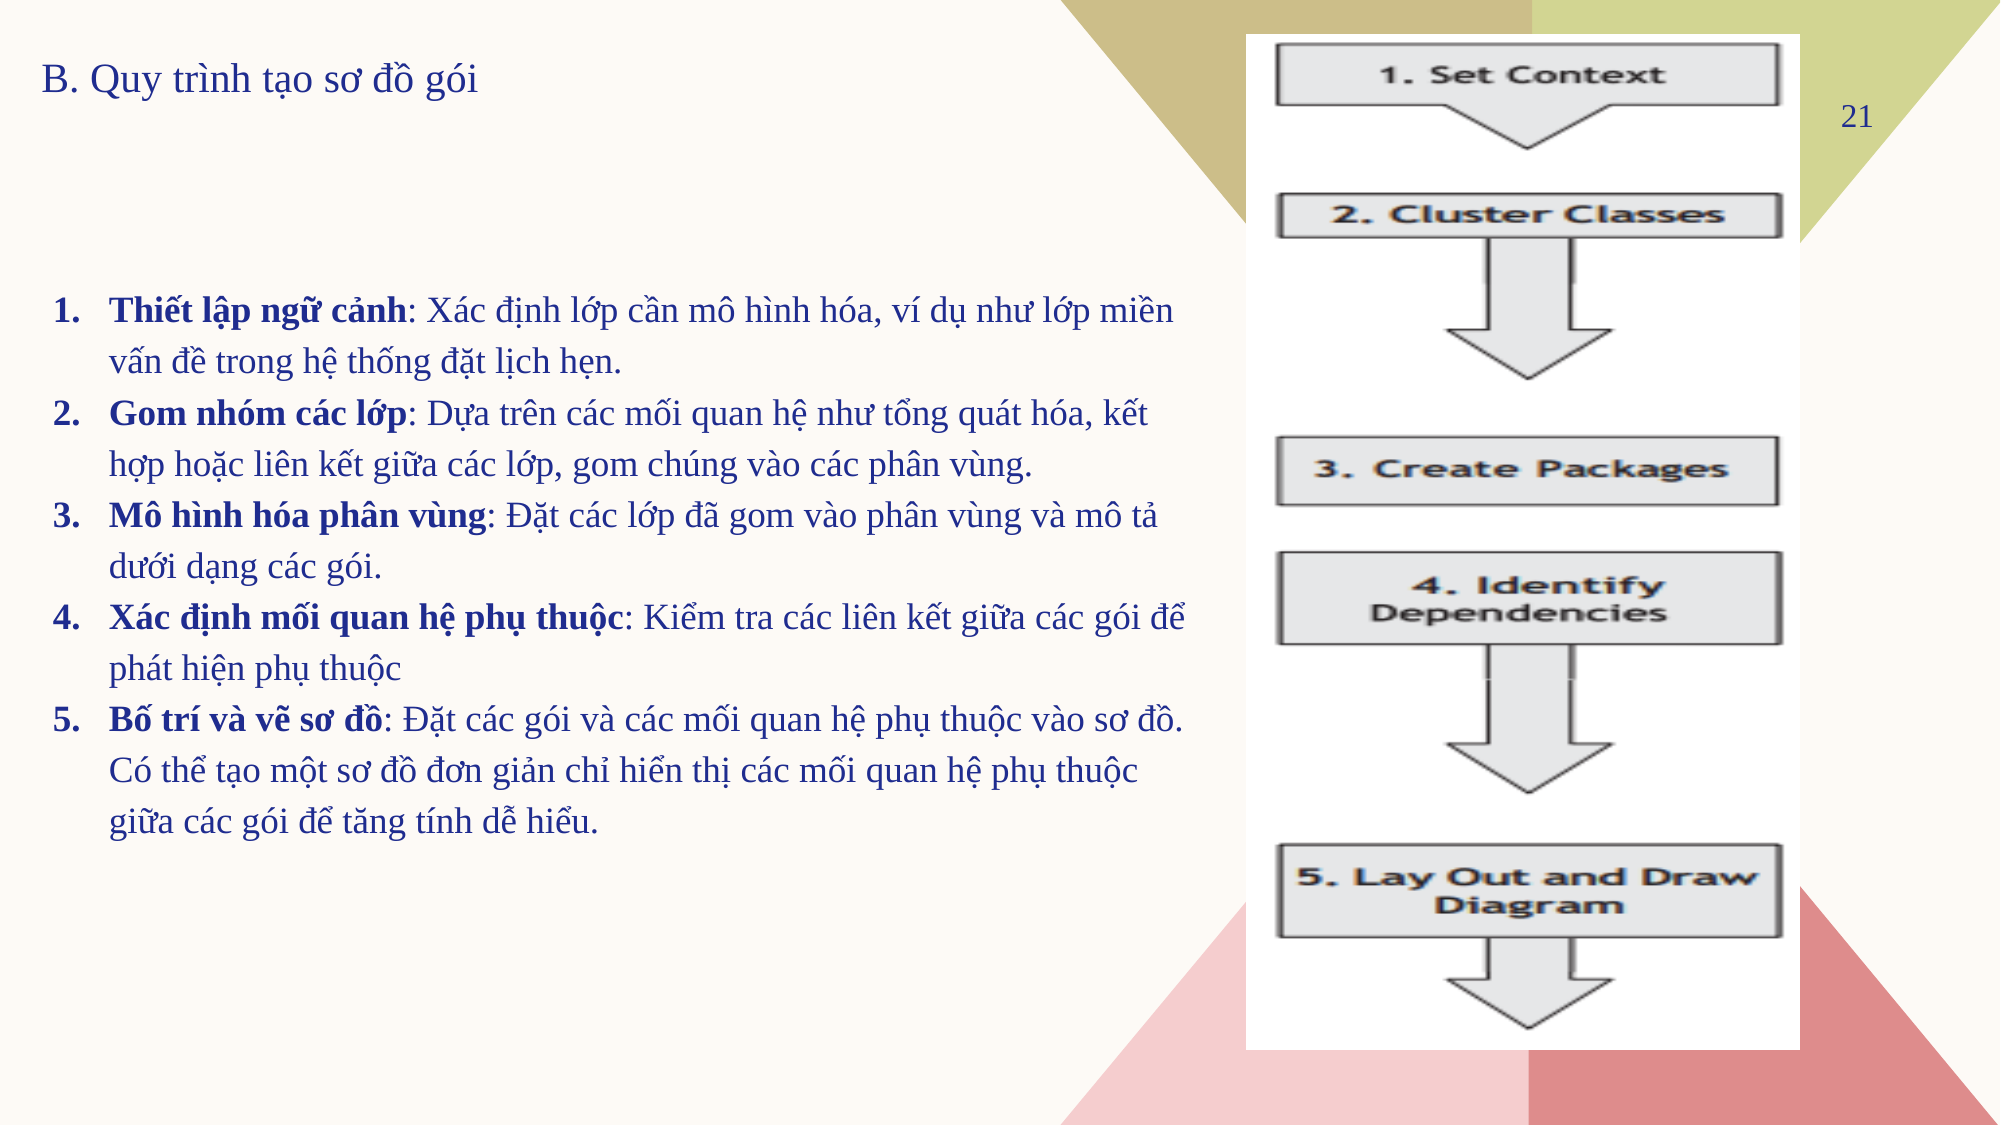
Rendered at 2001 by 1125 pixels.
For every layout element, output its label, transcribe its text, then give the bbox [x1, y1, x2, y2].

title B. Quy trình tạo sơ đồ gói [26, 0, 1107, 201]
slide_number 21 [1800, 75, 1875, 153]
list Thiết lập ngữ cảnh: Xác định lớp cần mô hình hóa, ví dụ như lớp miền vấn đề trong hệ thống đặt lịch hẹn. Gom nhóm các lớp: Dựa trên các mối quan hệ như tổng quát hóa, kết hợp hoặc liên kết giữa các lớp, gom chúng vào các phân vùng. Mô hình hóa phân vùng: Đặt các lớp đã gom vào phân vùng và mô tả dưới dạng các gói. Xác định mối quan hệ phụ thuộc: Kiểm tra các liên kết giữa các gói để phát hiện phụ thuộc Bố trí và vẽ sơ đồ: Đặt các gói và các mối quan hệ phụ thuộc vào sơ đồ. Có thể tạo một sơ đồ đơn giản chỉ hiển thị các mối quan hệ phụ thuộc giữa các gói để tăng tính dễ hiểu. [37, 279, 1219, 846]
picture [1246, 34, 1800, 1050]
